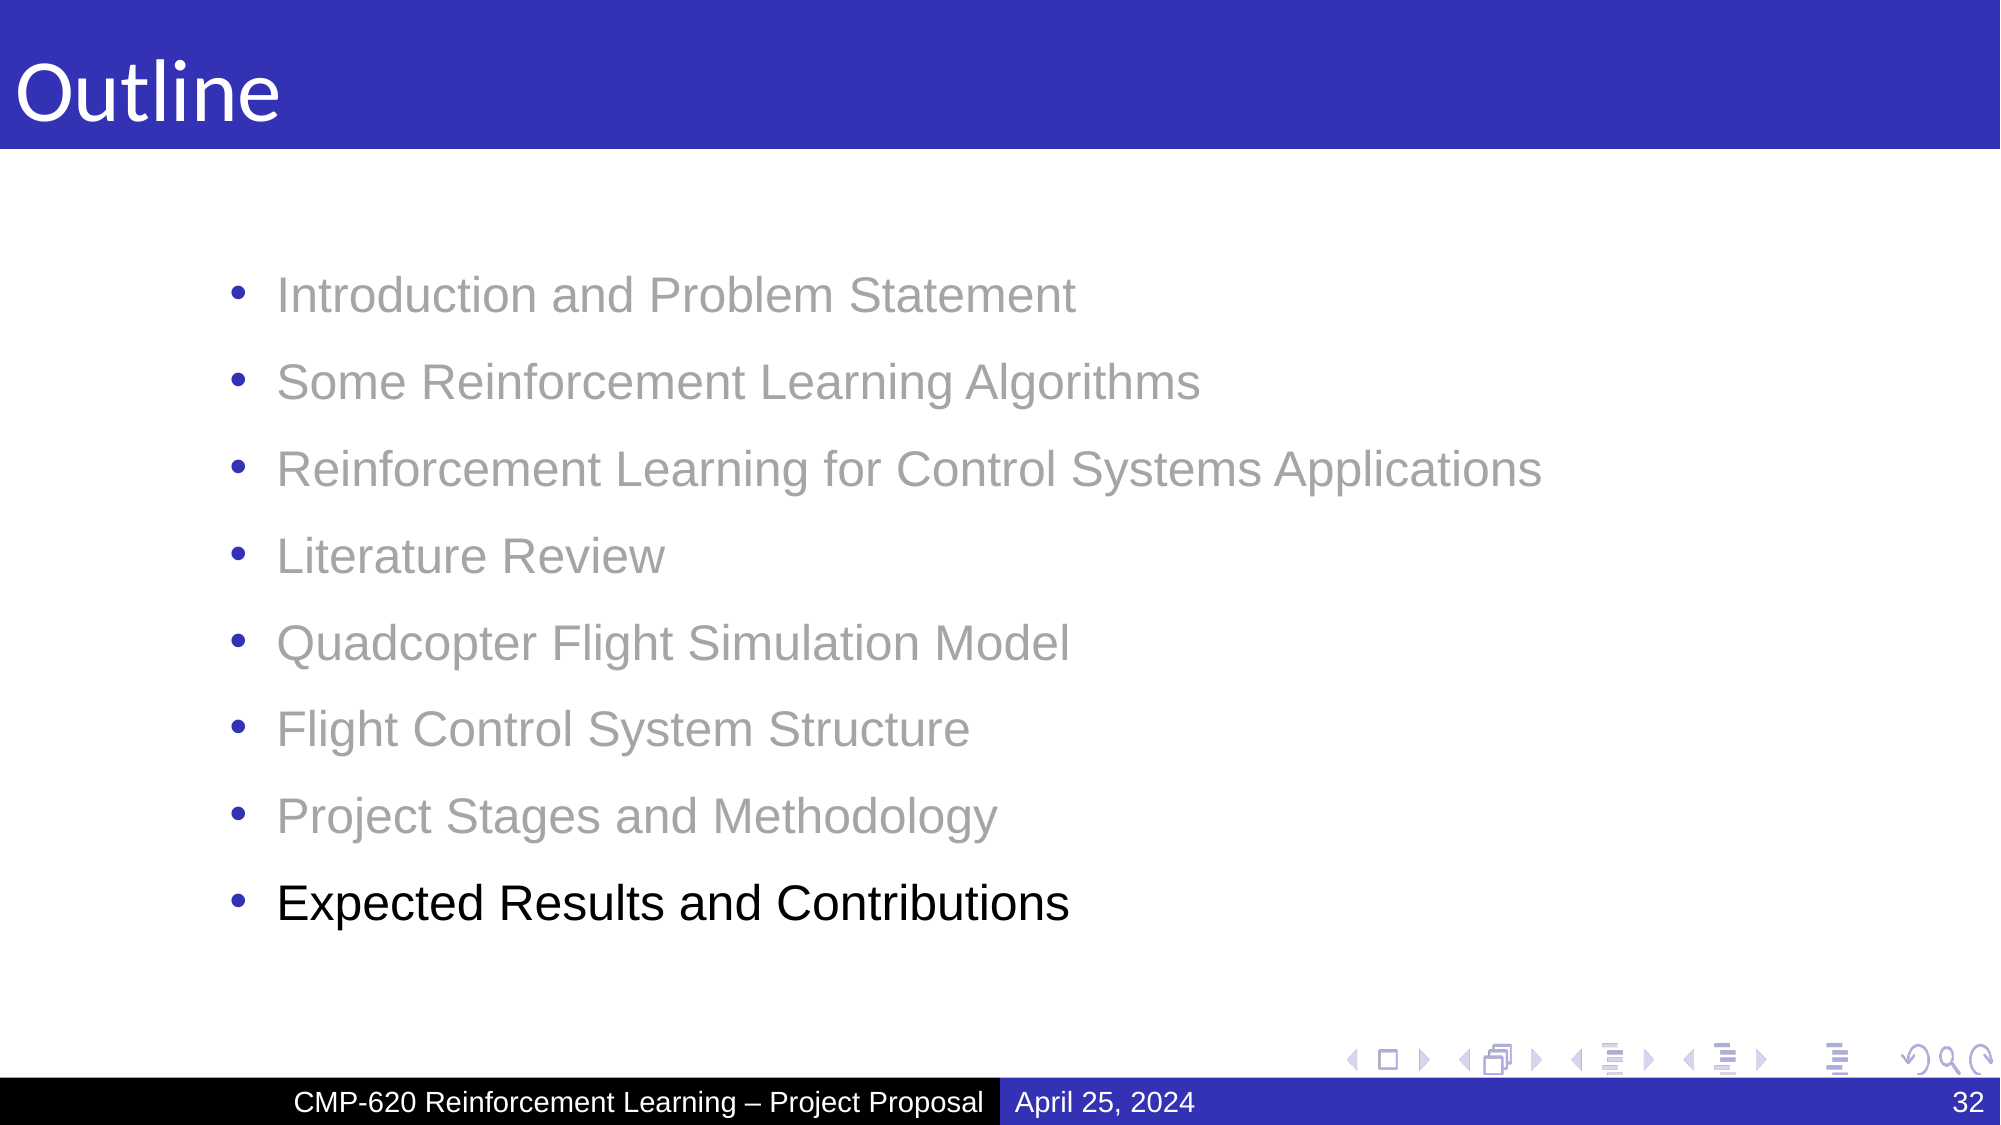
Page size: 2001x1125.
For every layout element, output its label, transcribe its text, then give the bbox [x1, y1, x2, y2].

list Introduction and Problem Statement Some Reinforcement Learning Algorithms Reinforcement Learning for Control Systems Applications Literature Review Quadcopter Flight Simulation Model Flight Control System Structure Project Stages and Methodology Expected Results and Contributions [214, 249, 1956, 993]
slide_number 32 [1449, 1077, 2000, 1125]
title Outline [0, 0, 2000, 149]
picture [1345, 1038, 1993, 1075]
footer CMP-620 Reinforcement Learning – Project Proposal [0, 1077, 1000, 1125]
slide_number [1000, 1077, 1449, 1125]
